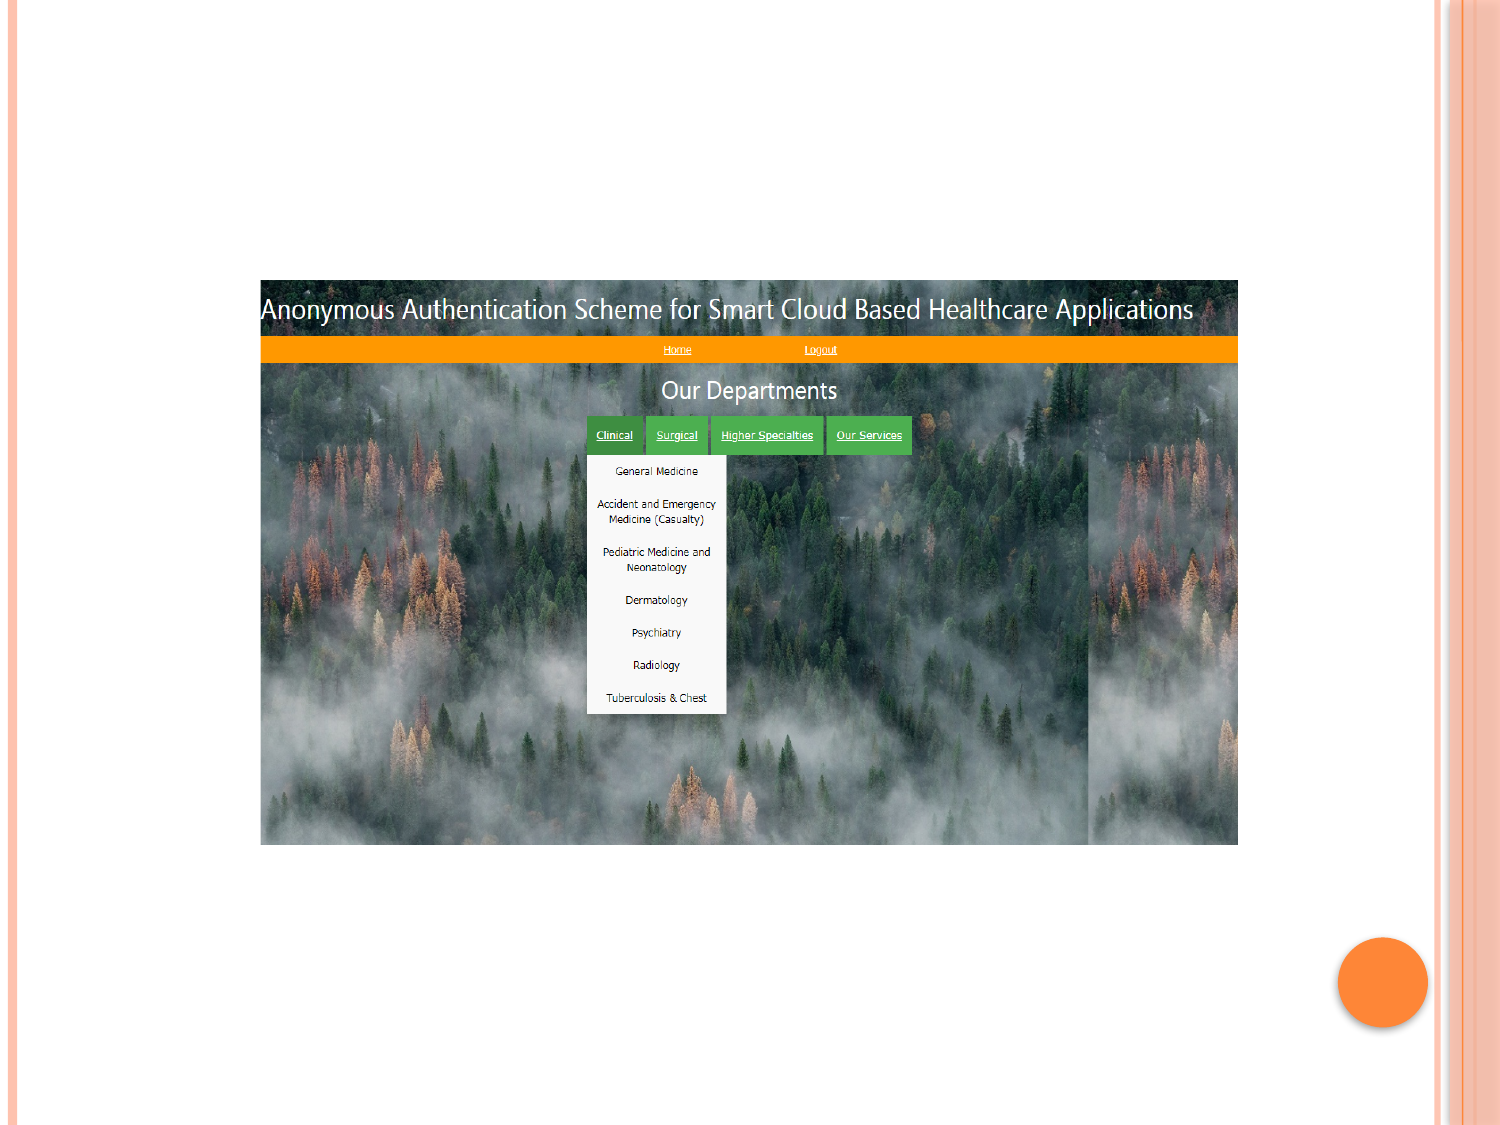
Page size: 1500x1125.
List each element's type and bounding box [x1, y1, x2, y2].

picture [260, 279, 1240, 846]
